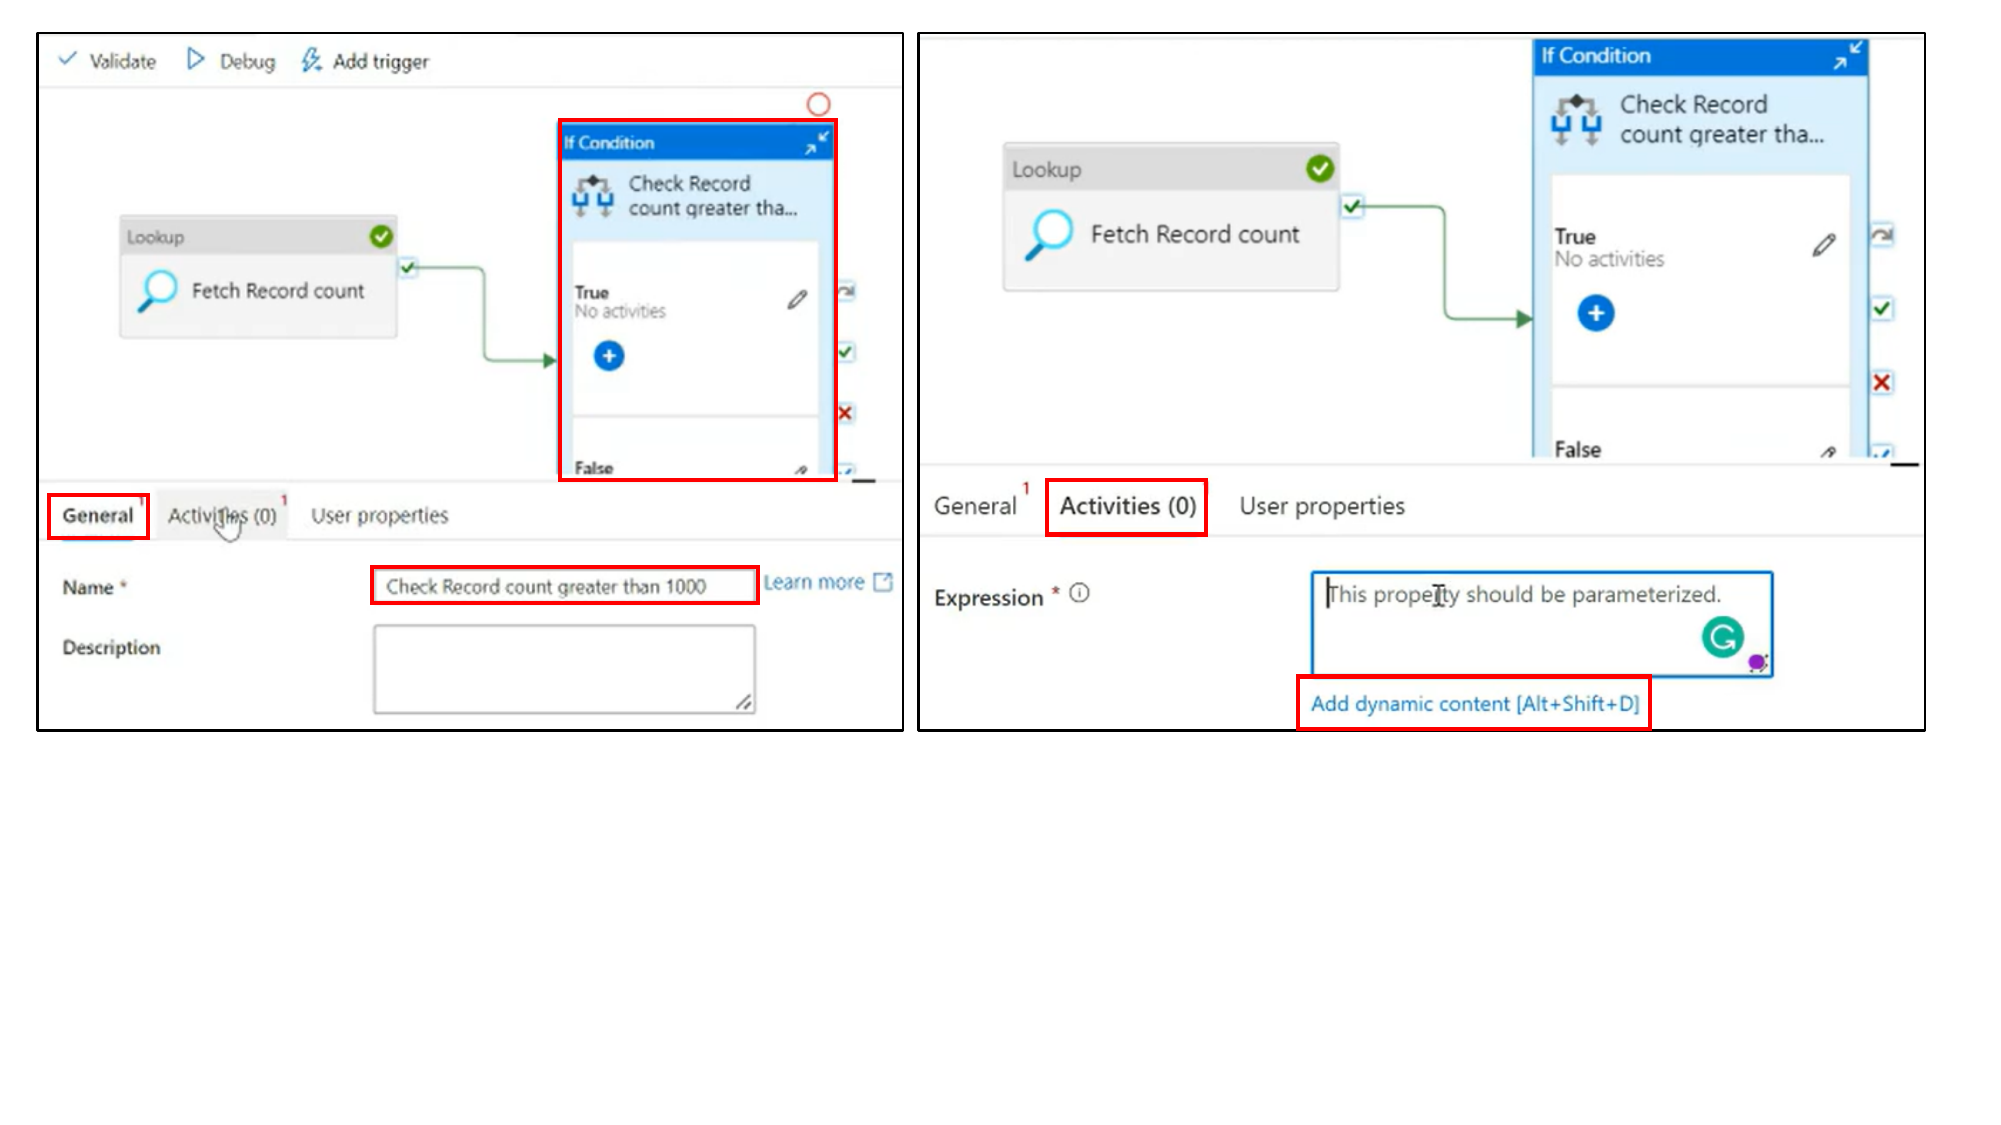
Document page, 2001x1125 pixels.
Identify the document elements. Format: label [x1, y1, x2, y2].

picture [38, 34, 902, 730]
picture [919, 34, 1924, 730]
